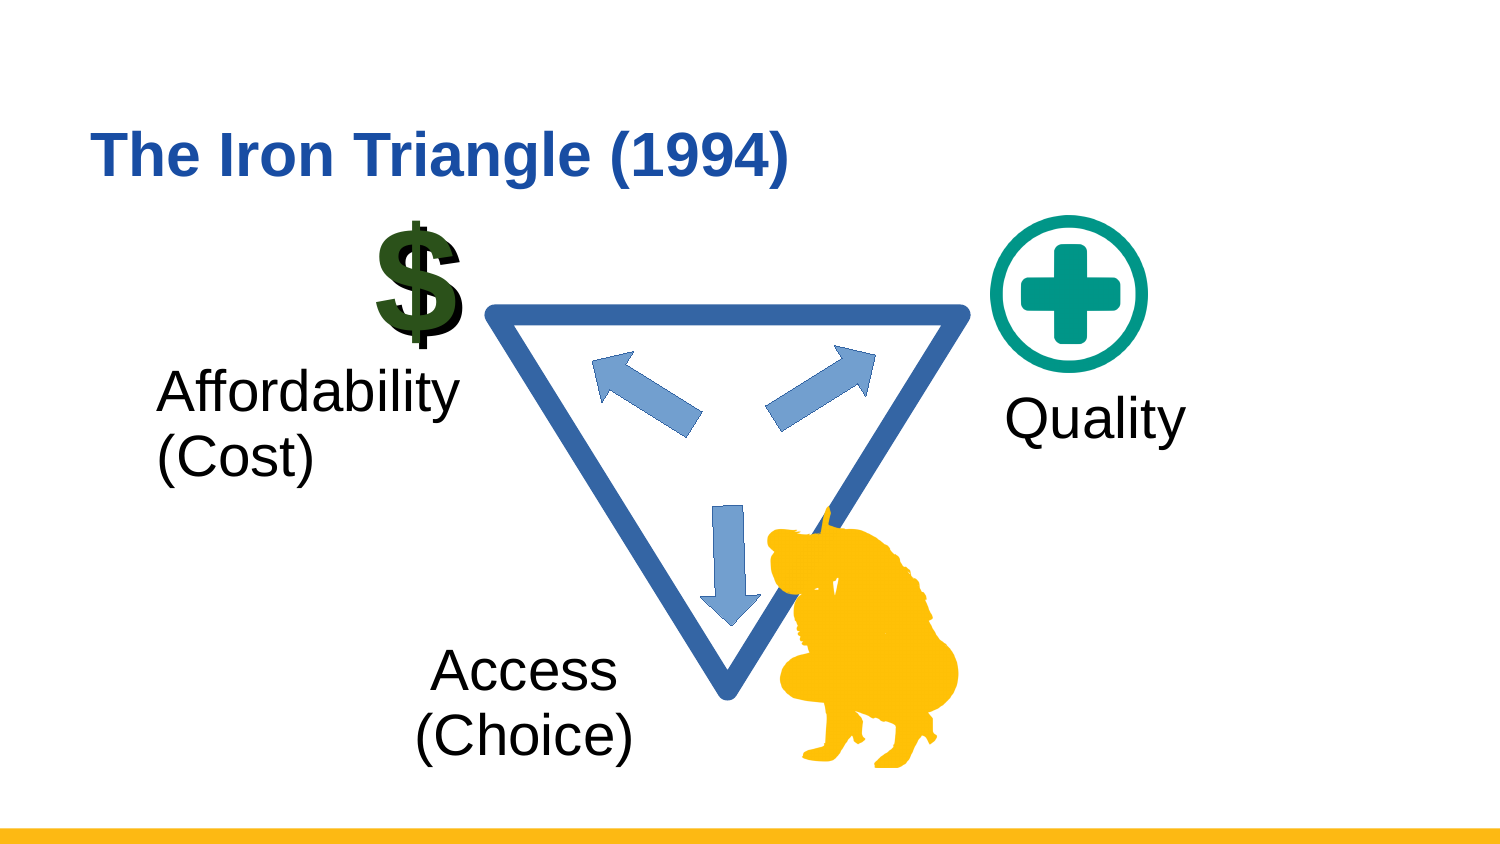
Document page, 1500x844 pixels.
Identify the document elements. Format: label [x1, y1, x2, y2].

title [75, 0, 1425, 197]
text_box [375, 630, 675, 844]
picture [990, 215, 1147, 372]
text_box [990, 378, 1313, 528]
text_box [142, 189, 495, 496]
picture [728, 505, 990, 767]
list [75, 200, 1425, 765]
